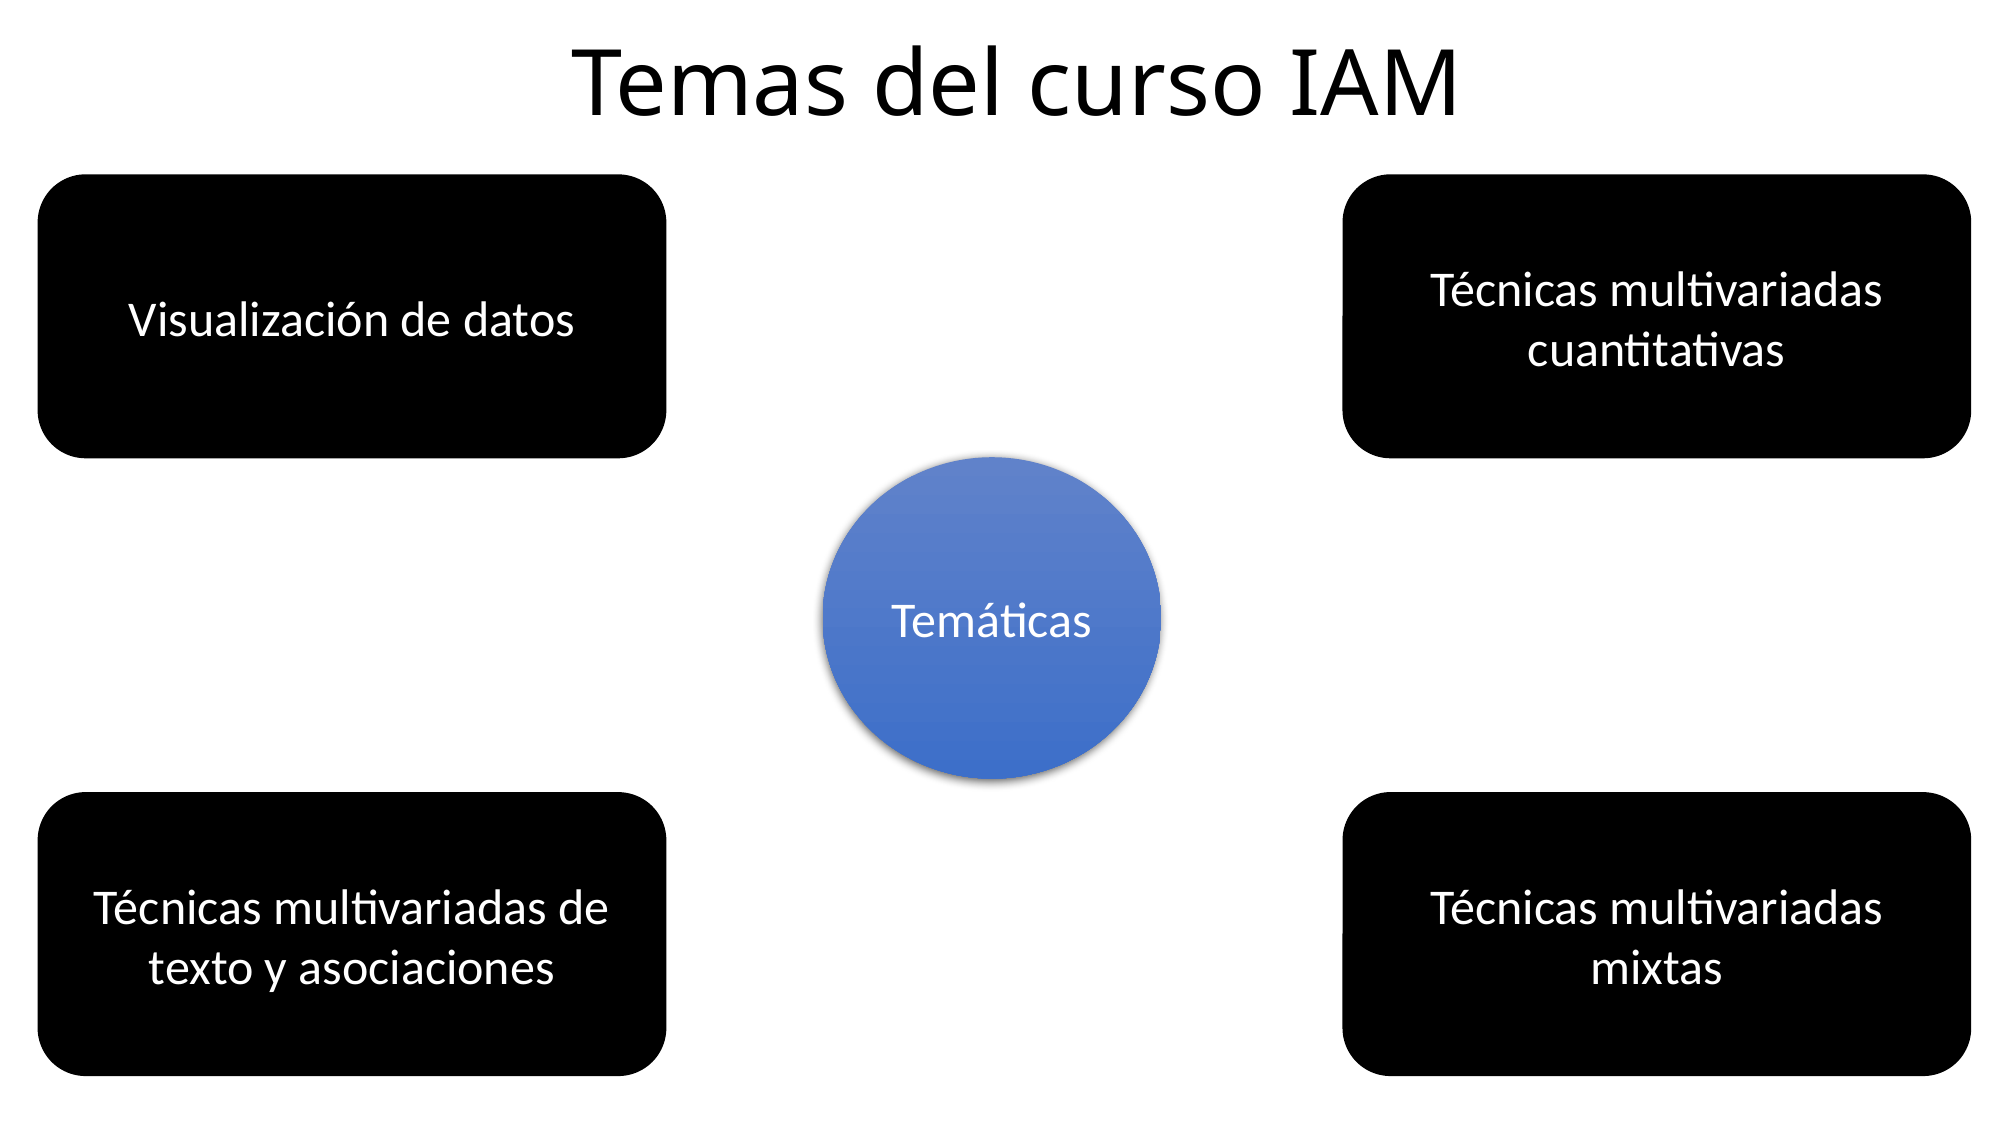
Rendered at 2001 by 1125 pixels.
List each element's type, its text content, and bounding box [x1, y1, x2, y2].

text_box Visualización de datos [37, 174, 667, 459]
text_box Técnicas multivariadas de texto y asociaciones [37, 792, 667, 1077]
title Temas del curso IAM [64, 9, 1970, 163]
text_box Temáticas [822, 457, 1162, 779]
text_box Técnicas multivariadas mixtas [1342, 792, 1972, 1077]
text_box Técnicas multivariadas cuantitativas [1342, 174, 1972, 459]
